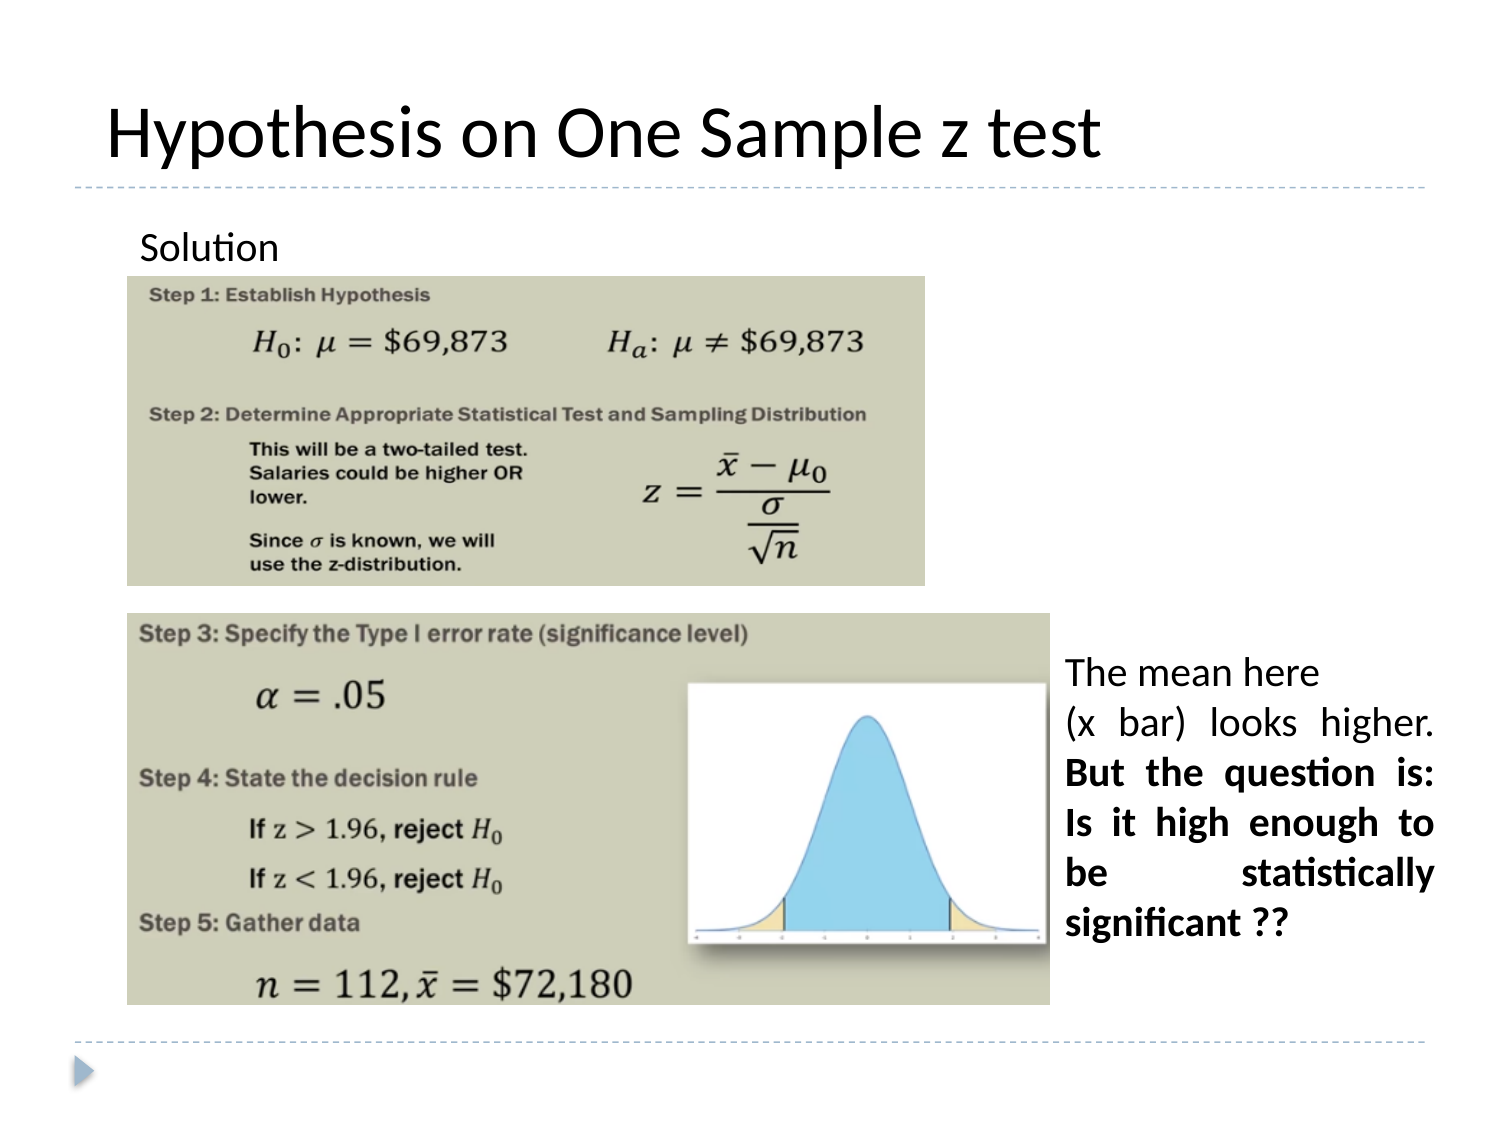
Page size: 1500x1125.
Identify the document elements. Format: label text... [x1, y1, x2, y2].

text_box The mean here (x bar) looks higher. But the question is: Is it high enough to be statistically significant ?? [1056, 637, 1450, 953]
text_box Hypothesis on One Sample z test [91, 74, 1119, 180]
picture [127, 276, 926, 587]
text_box Solution [124, 212, 1388, 278]
picture [127, 613, 1051, 1005]
